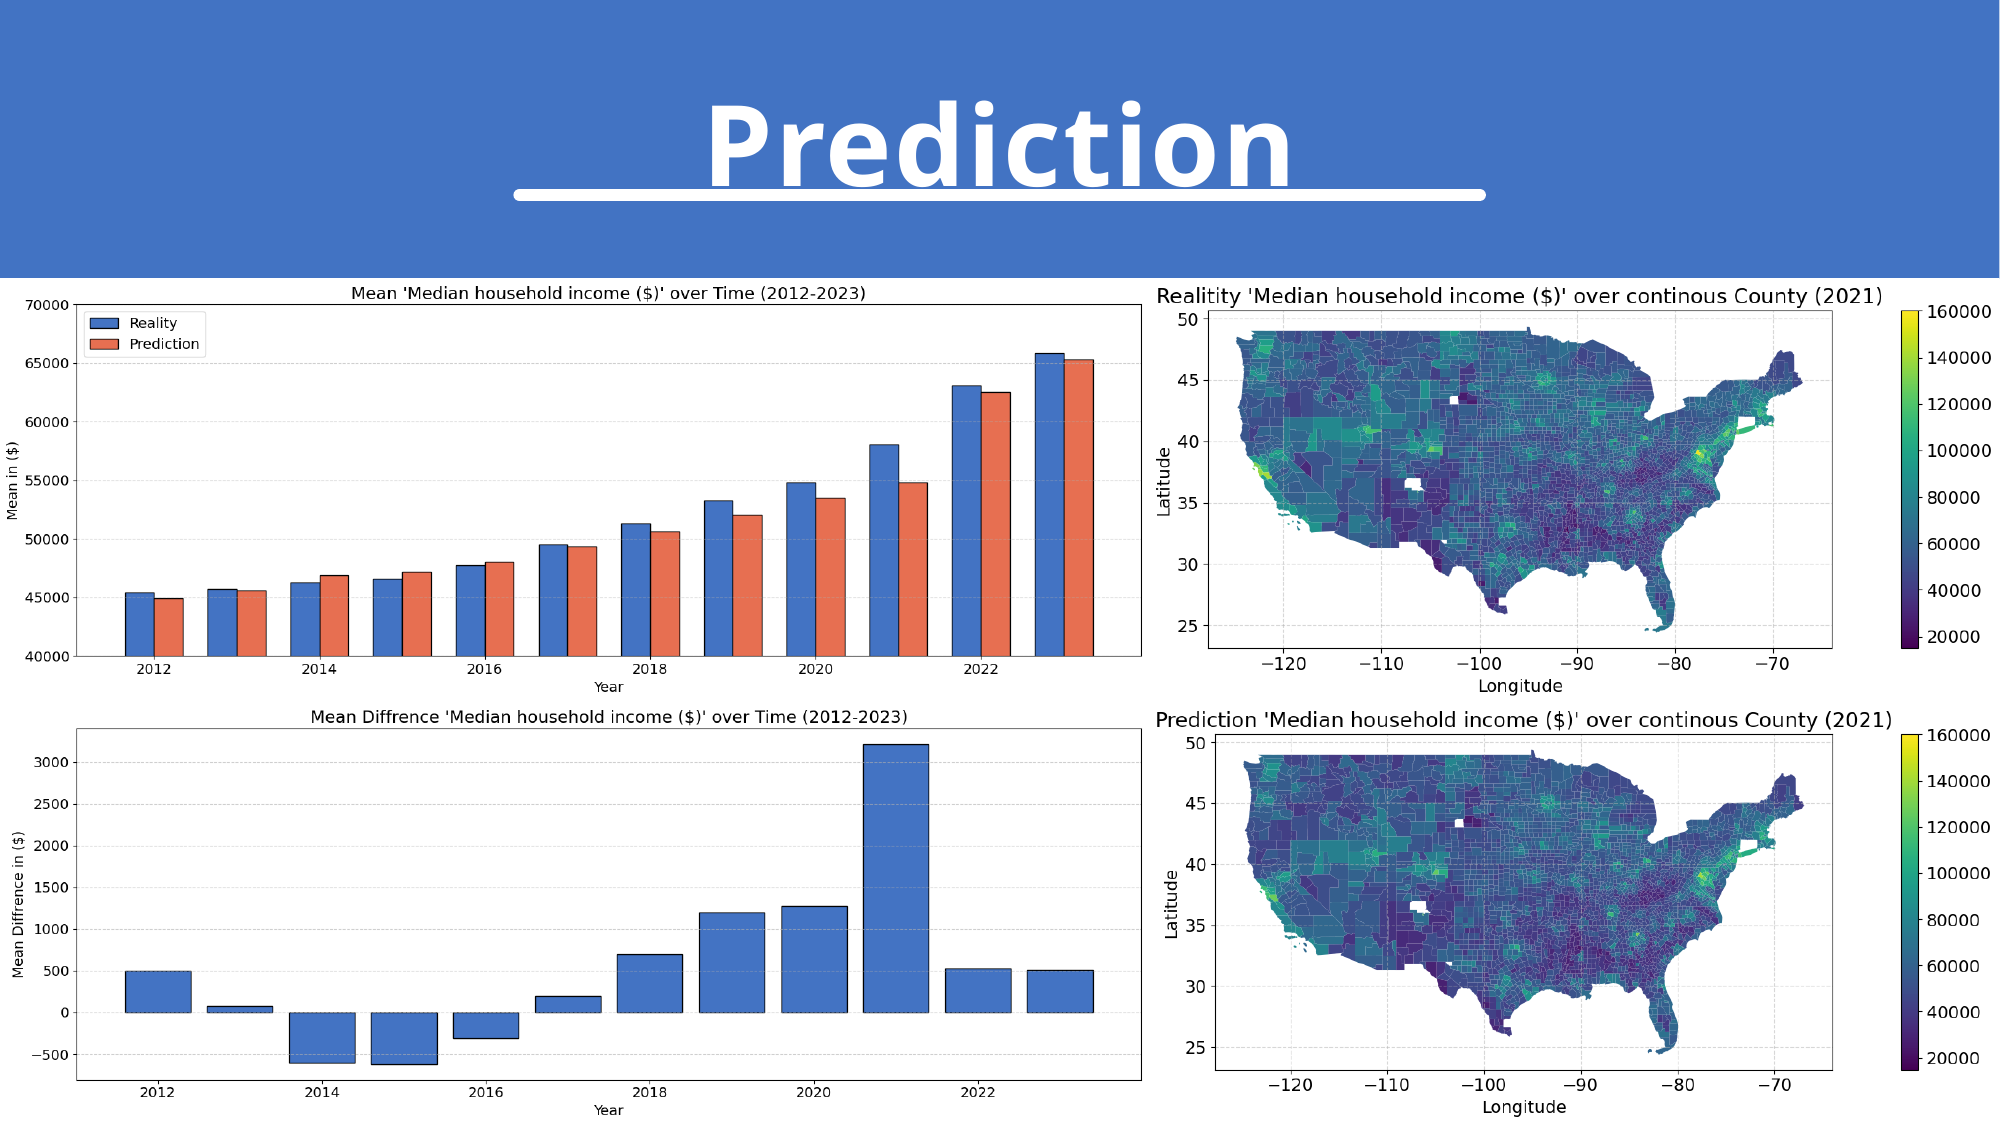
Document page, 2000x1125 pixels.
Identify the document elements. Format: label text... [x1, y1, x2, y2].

picture [0, 278, 2000, 1125]
title Prediction [87, 75, 1912, 230]
